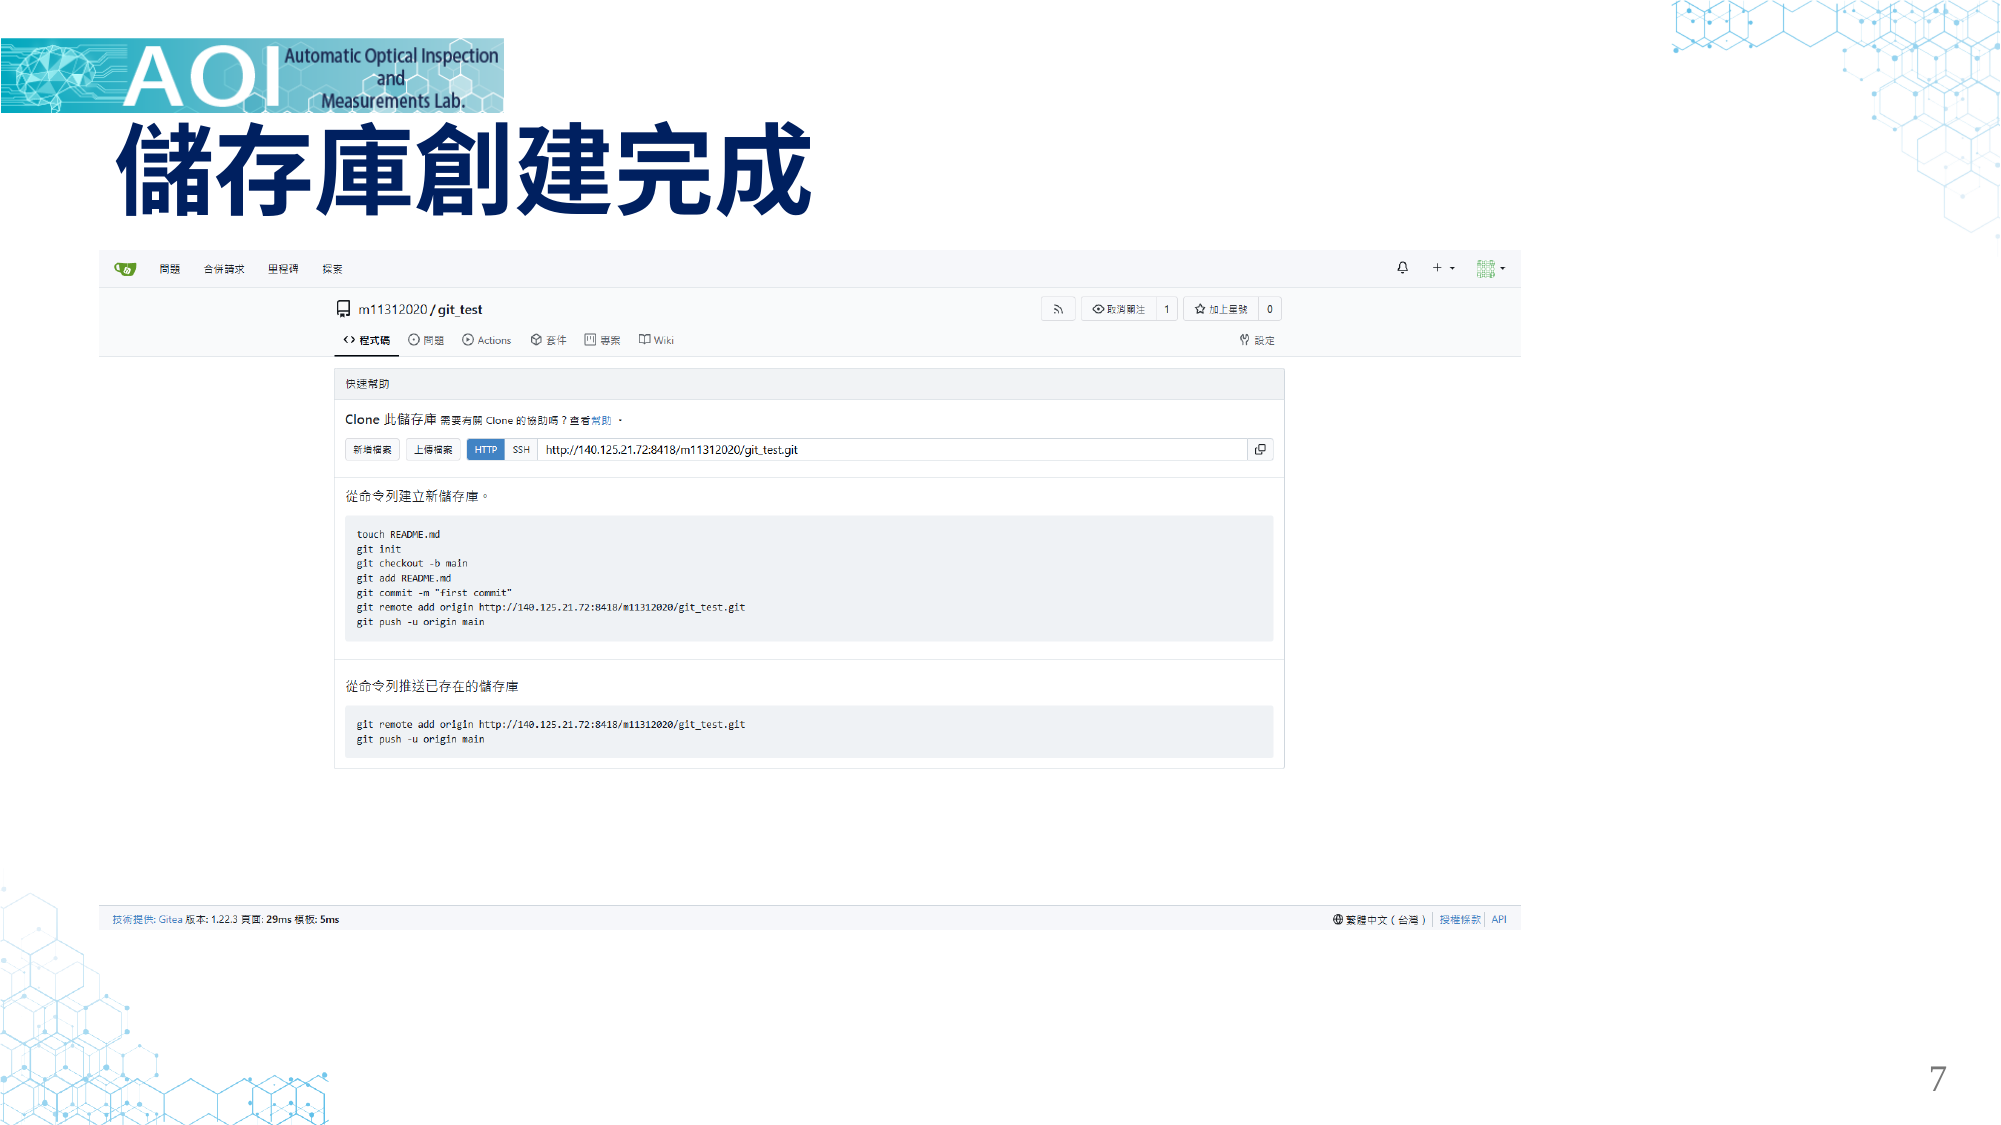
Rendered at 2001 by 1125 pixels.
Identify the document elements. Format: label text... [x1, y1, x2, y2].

picture [0, 250, 1521, 1125]
picture [1, 38, 504, 113]
title 儲存庫創建完成 [99, 117, 1900, 233]
picture [1672, 1, 2000, 256]
